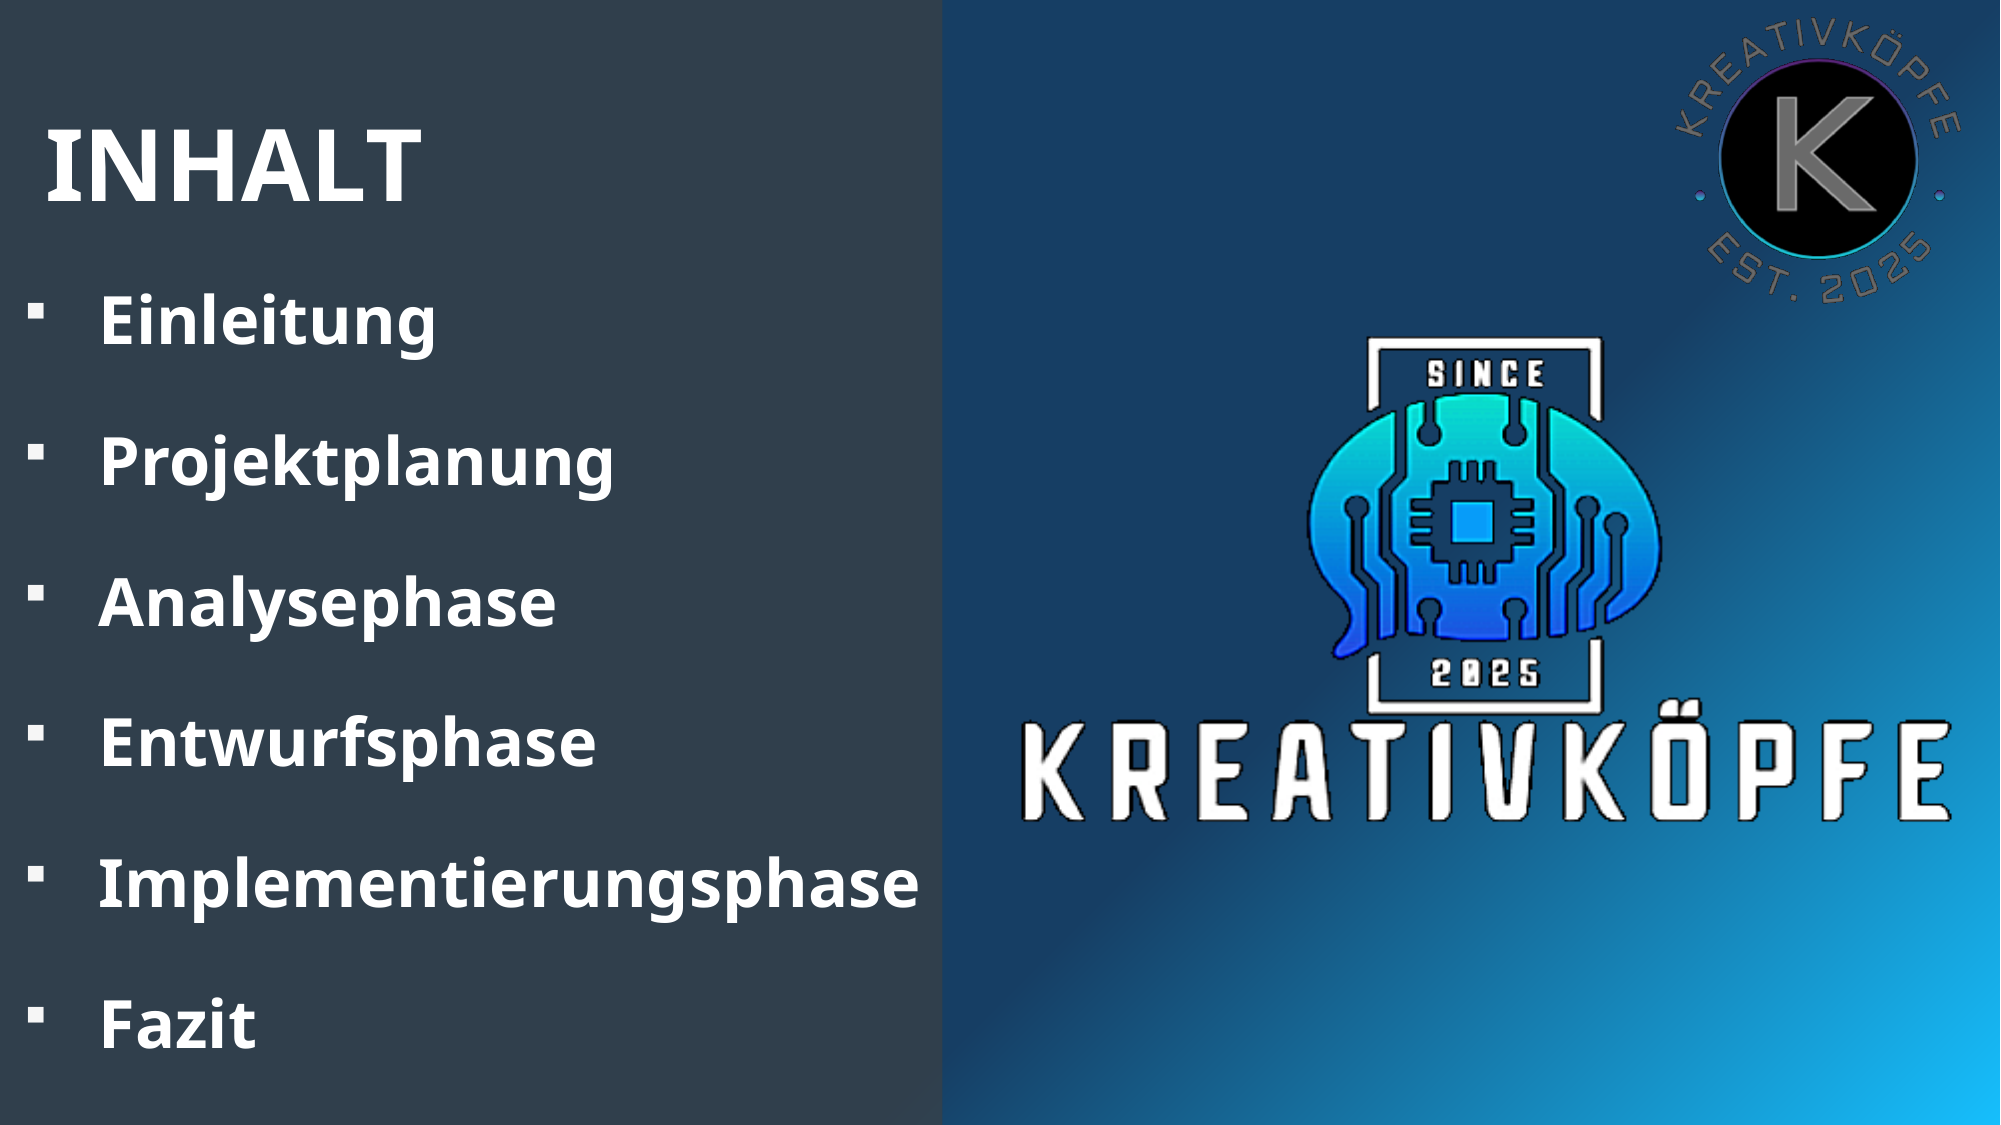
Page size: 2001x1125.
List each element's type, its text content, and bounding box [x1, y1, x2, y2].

picture [998, 323, 1964, 852]
text_box INHALT [30, 94, 438, 229]
picture [1661, 14, 1976, 310]
text_box Einleitung Projektplanung Analysephase Entwurfsphase Implementierungsphase Fazit [8, 230, 937, 1069]
text_box [0, 0, 943, 1125]
